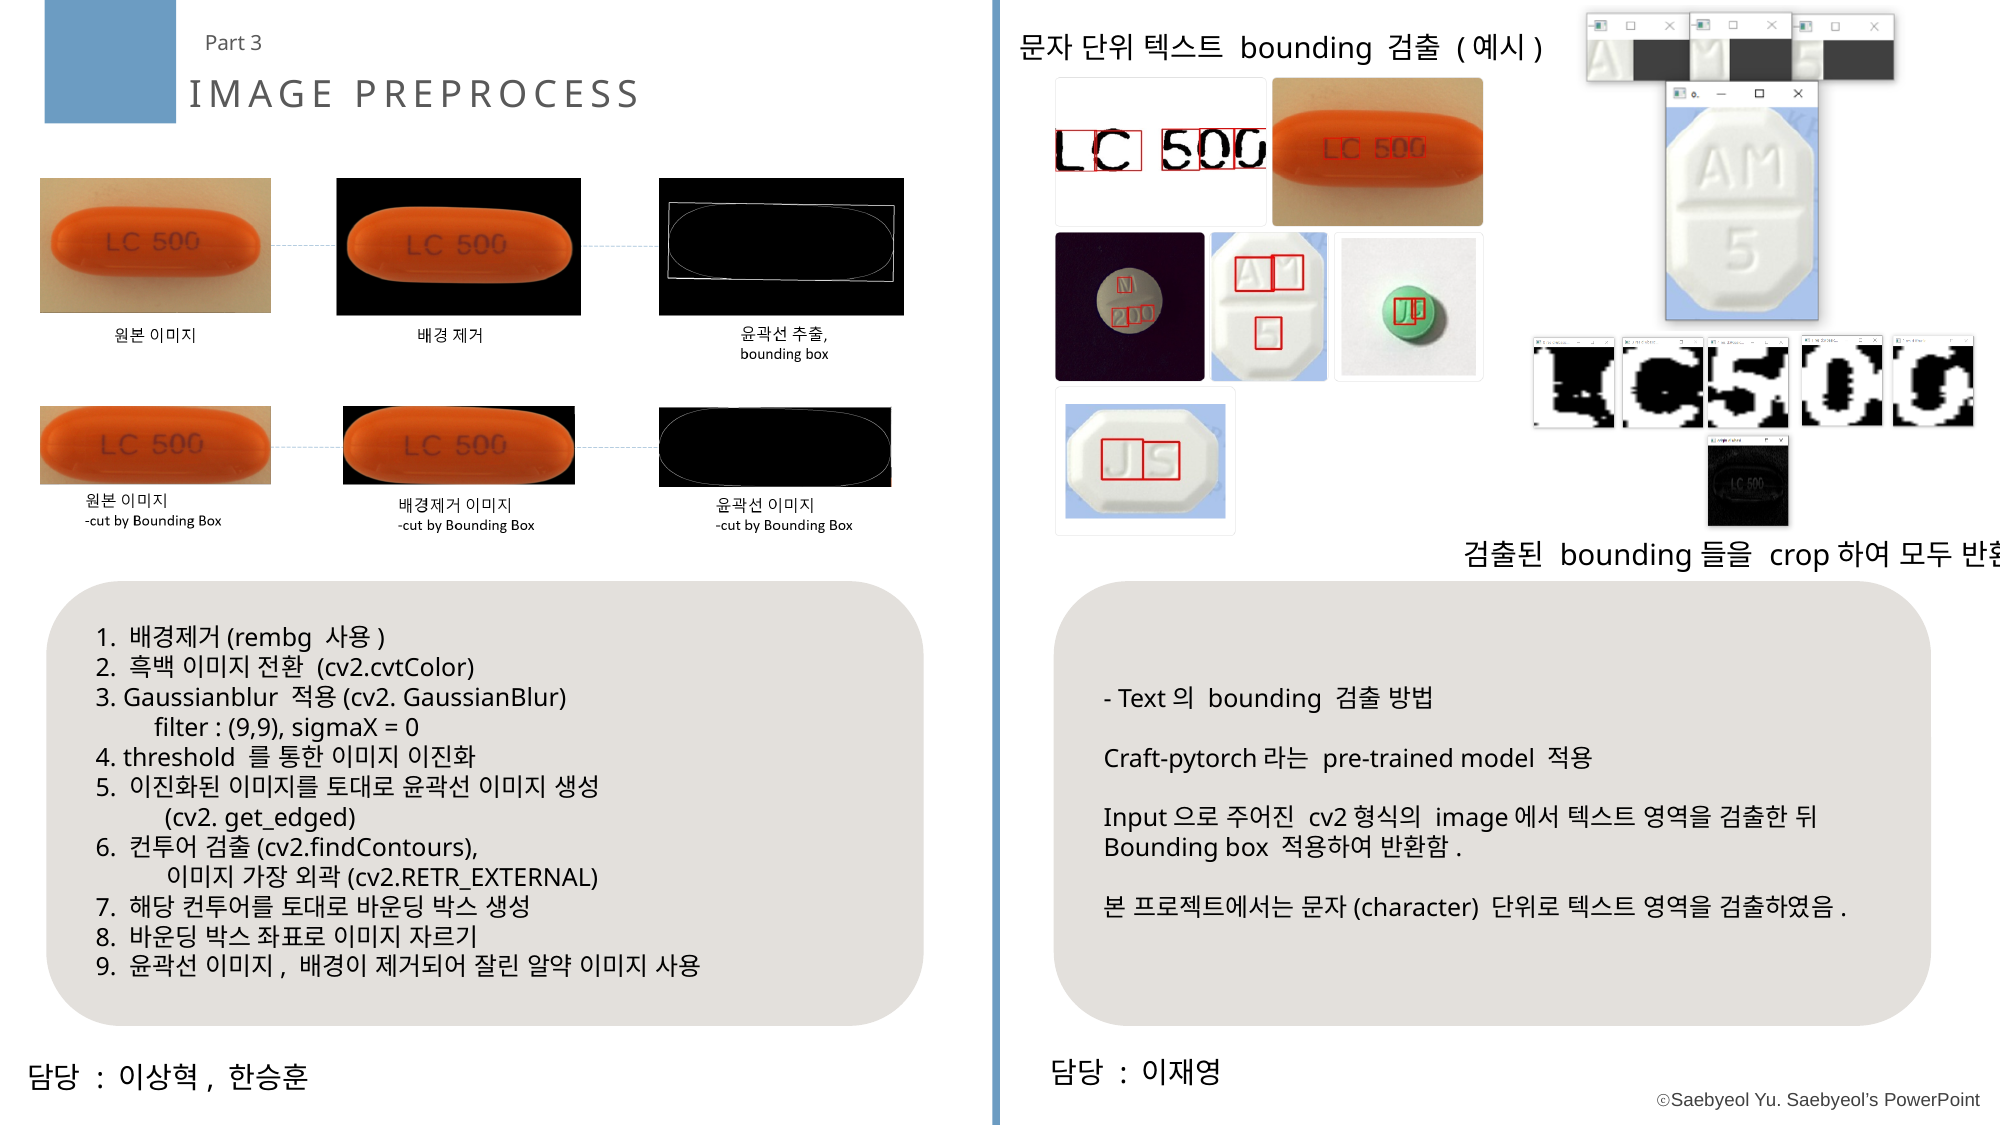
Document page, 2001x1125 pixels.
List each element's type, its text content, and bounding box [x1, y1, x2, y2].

text_box 담당 : 이재영 [1035, 1047, 1238, 1098]
text_box 문자 단위 텍스트 bounding 검출 (예시) [1004, 22, 1557, 73]
picture [1047, 74, 1493, 544]
text_box - Text의 bounding 검출 방법 Craft-pytorch라는 pre-trained model 적용 Input으로 주어진 cv2형식의 image에서 텍스트 영역을 검출한 뒤 Bounding box 적용하여 반환함. 본 프로젝트에서는 문자(character) 단위로 텍스트 영역을 검출하였음. [1088, 674, 1862, 929]
text_box Part 3 [189, 22, 277, 62]
text_box [45, 580, 925, 1027]
text_box [44, 0, 177, 124]
text_box [1052, 580, 1933, 1027]
text_box 담당 : 이상혁, 한승훈 [12, 1051, 325, 1102]
text_box [991, 0, 1001, 1125]
text_box 1. 배경제거(rembg 사용) 2. 흑백 이미지 전환 (cv2.cvtColor) 3. Gaussianblur 적용(cv2. GaussianBlur) filter : (9,9), sigmaX = 0 4. threshold 를 통한 이미지 이진화 5. 이진화된 이미지를 토대로 윤곽선 이미지 생성 (cv2. get_edged) 6. 컨투어 검출(cv2.findContours), 이미지 가장 외곽(cv2.RETR_EXTERNAL) 7. 해당 컨투어를 토대로 바운딩 박스 생성 8. 바운딩 박스 좌표로 이미지 자르기 9. 윤곽선 이미지, 배경이 제거되어 잘린 알약 이미지 사용 [80, 614, 718, 989]
picture [18, 149, 923, 563]
text_box IMAGE PREPROCESS [174, 62, 654, 123]
text_box 검출된 bounding들을 crop하여 모두 반환 [1448, 529, 2000, 579]
picture [1522, 5, 1982, 544]
